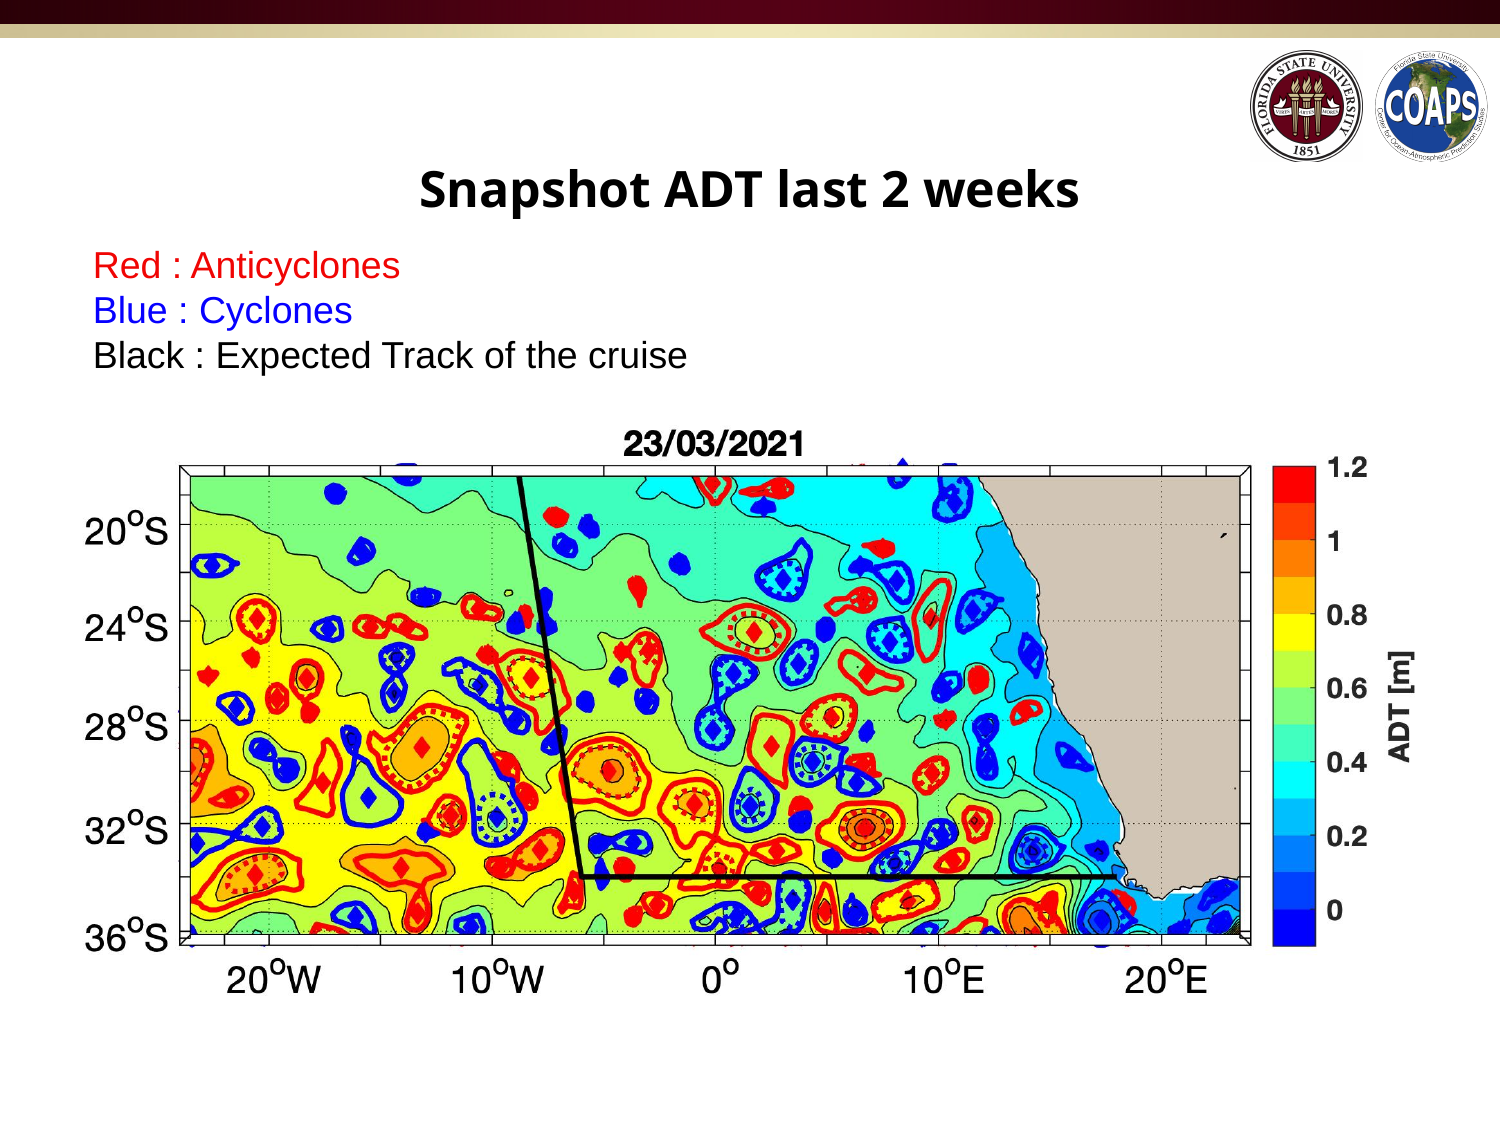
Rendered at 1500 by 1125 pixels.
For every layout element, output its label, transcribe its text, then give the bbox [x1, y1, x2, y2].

text_box Snapshot ADT last 2 weeks [0, 116, 1500, 161]
picture [0, 162, 1500, 1125]
picture [1250, 50, 1363, 116]
picture [1374, 50, 1488, 116]
picture [0, 0, 1500, 38]
